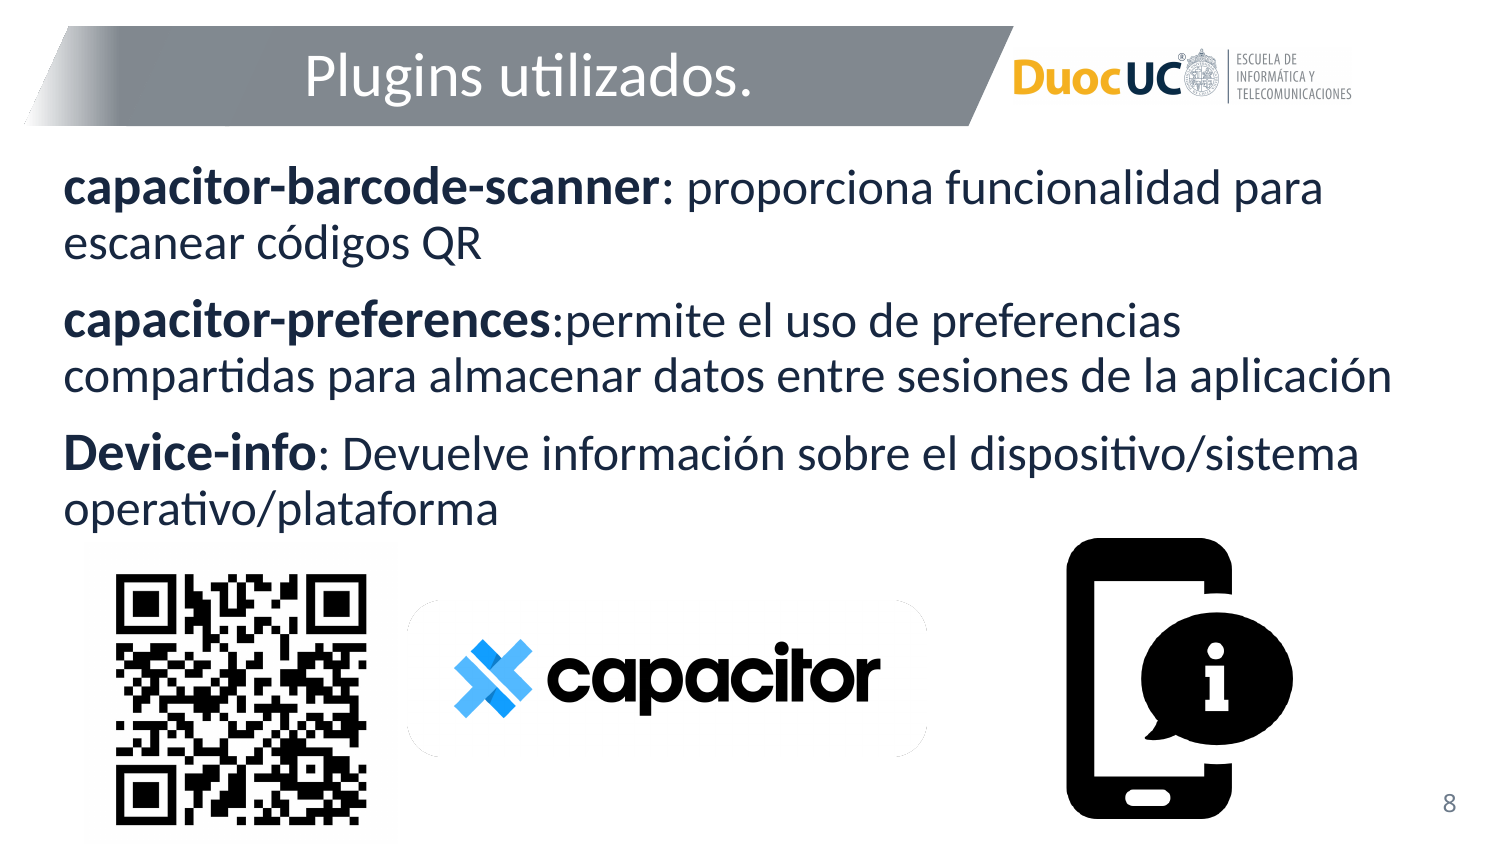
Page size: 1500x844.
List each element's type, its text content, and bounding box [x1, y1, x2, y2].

title Plugins utilizados. [289, 26, 993, 127]
picture [84, 542, 399, 844]
list capacitor-barcode-scanner: proporciona funcionalidad para escanear códigos QR capacitor-preferences:permite el uso de preferencias compartidas para almacenar datos entre sesiones de la aplicación Device-info: Devuelve información sobre el dispositivo/sistema operativo/plataforma [48, 149, 1452, 782]
picture [1013, 47, 1352, 105]
picture [406, 600, 927, 757]
picture [1039, 537, 1321, 819]
